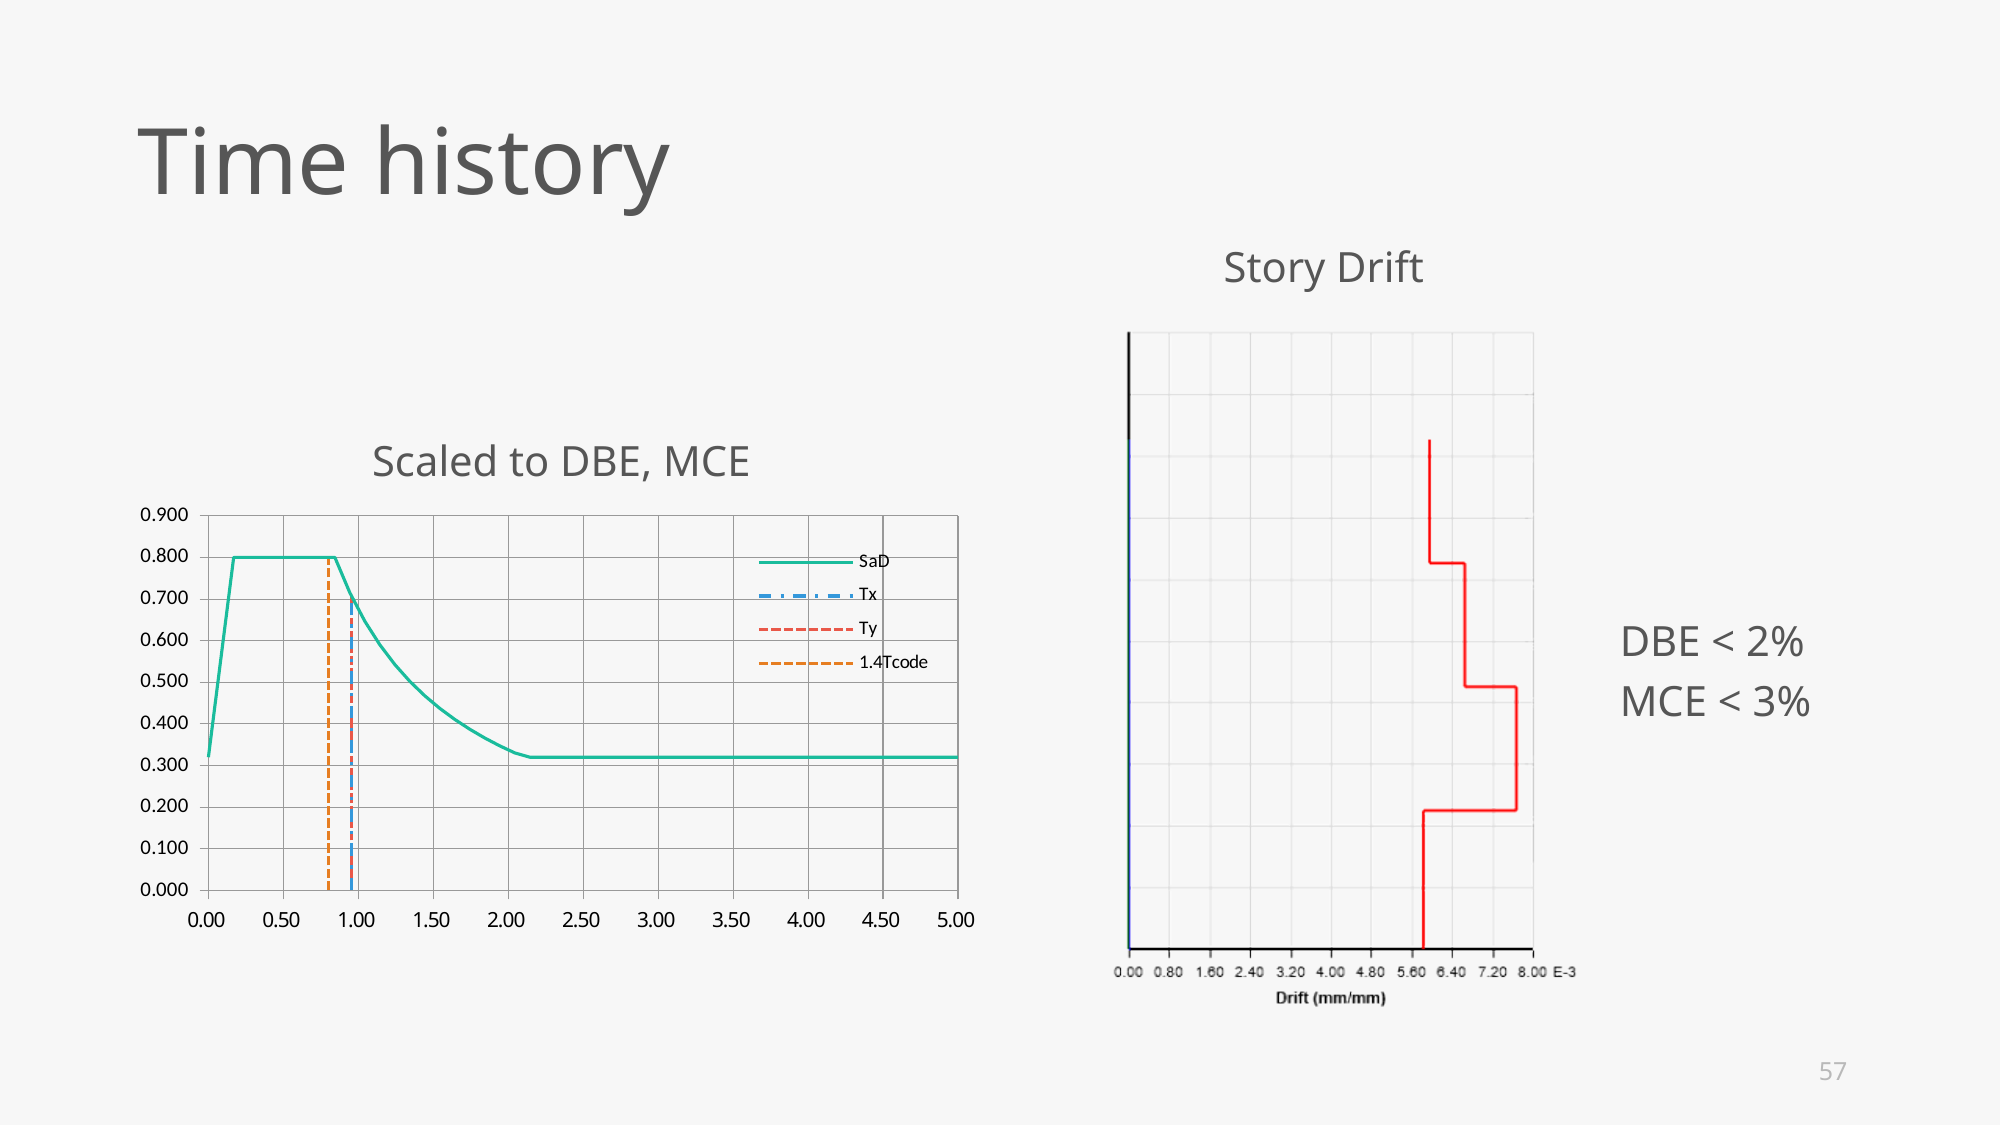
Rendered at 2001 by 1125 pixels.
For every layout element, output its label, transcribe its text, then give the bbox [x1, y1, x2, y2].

chart [137, 492, 1001, 943]
slide_number 57 [1412, 1042, 1863, 1103]
text_box Scaled to DBE, MCE [372, 416, 766, 492]
list Time history [137, 108, 873, 224]
text_box Story Drift [1223, 223, 1439, 299]
text_box DBE < 2% MCE < 3% [1619, 597, 1827, 732]
picture [1095, 316, 1591, 1015]
